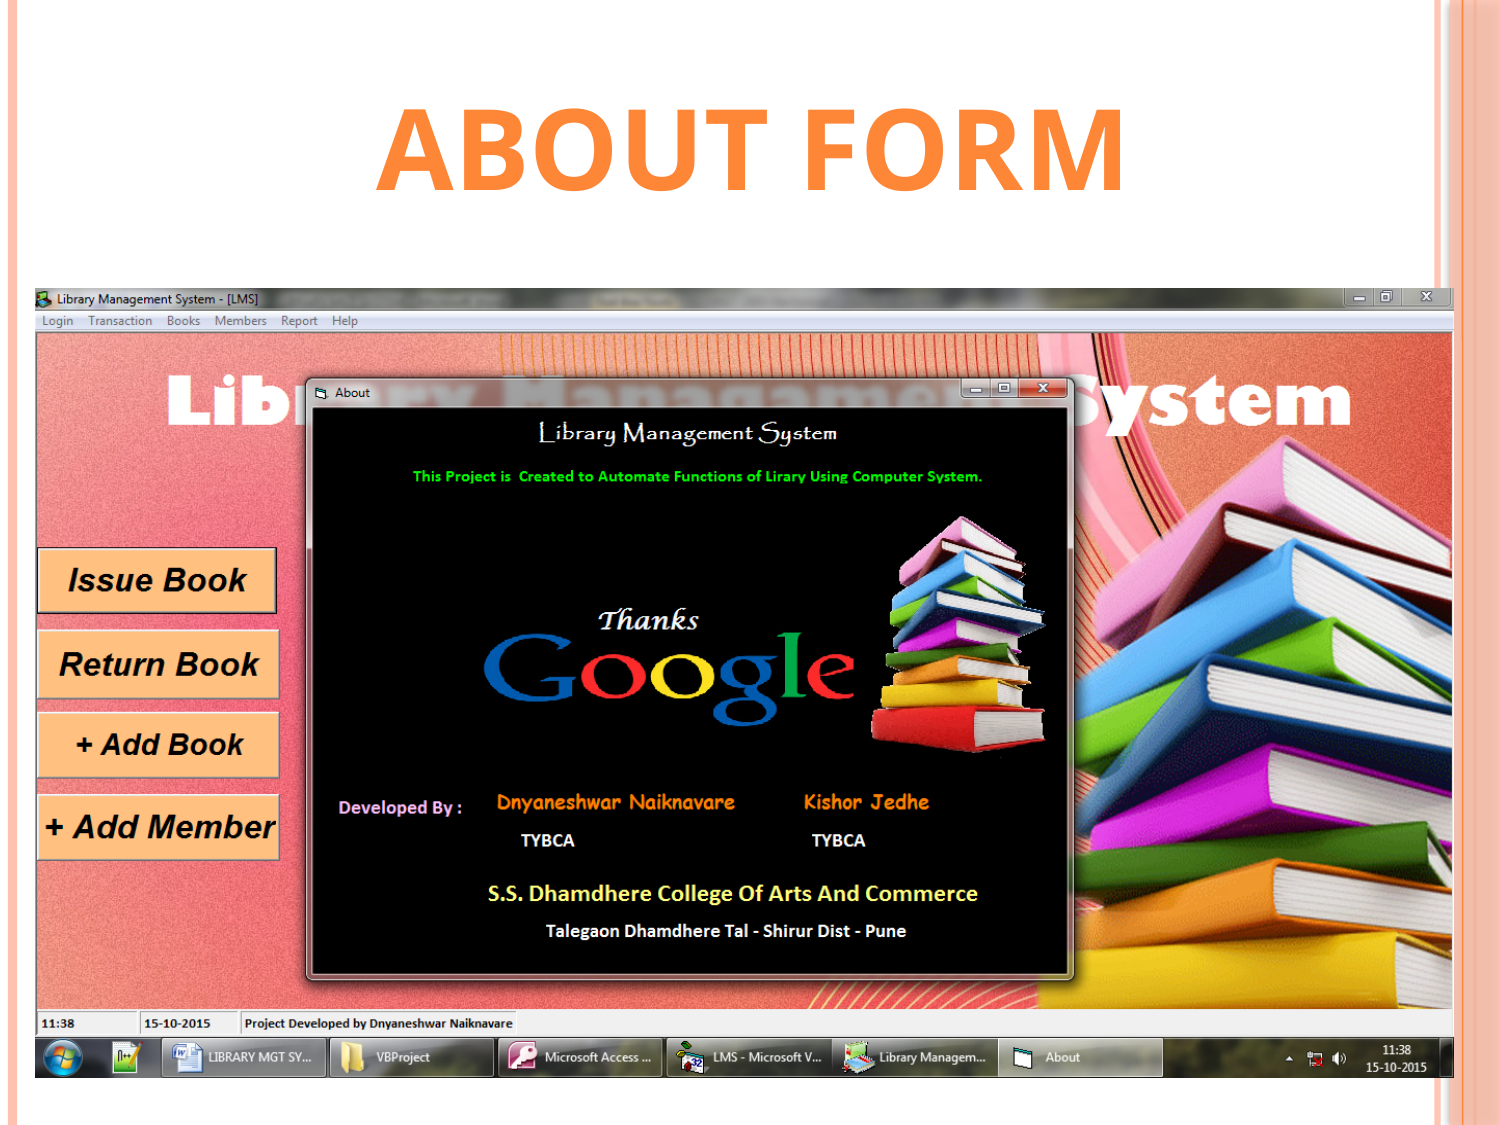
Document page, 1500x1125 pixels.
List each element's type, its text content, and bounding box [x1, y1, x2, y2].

text_box About form [361, 70, 1146, 221]
picture [34, 287, 1454, 1079]
